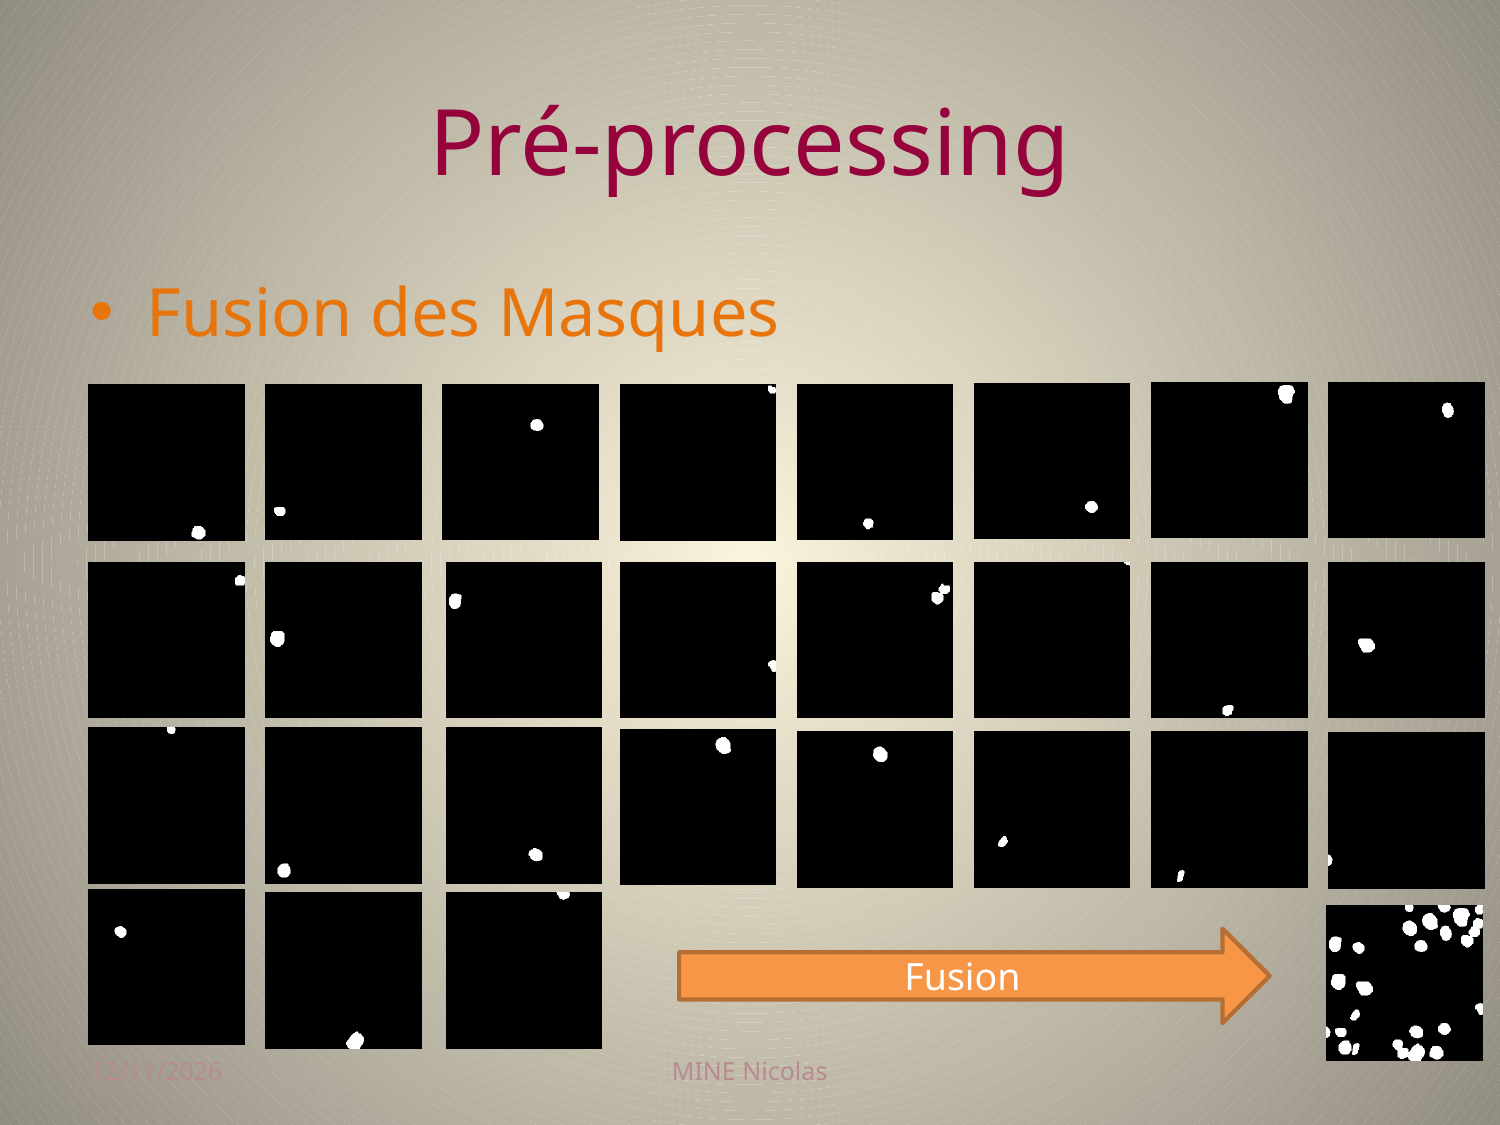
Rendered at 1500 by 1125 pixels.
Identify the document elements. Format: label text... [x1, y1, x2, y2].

picture [619, 562, 776, 719]
picture [265, 727, 422, 884]
picture [1151, 731, 1308, 888]
text_box Fusion [677, 926, 1272, 1026]
picture [619, 384, 776, 541]
picture [88, 727, 245, 884]
picture [265, 562, 422, 719]
picture [796, 384, 954, 541]
picture [1328, 562, 1485, 719]
picture [1328, 732, 1485, 889]
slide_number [75, 1042, 425, 1103]
title Pré-processing [75, 45, 1425, 233]
picture [265, 384, 422, 541]
picture [974, 731, 1131, 888]
picture [446, 892, 603, 1049]
picture [974, 382, 1131, 540]
picture [446, 562, 603, 719]
picture [442, 384, 599, 541]
picture [1328, 381, 1485, 538]
picture [796, 562, 954, 719]
picture [446, 727, 603, 884]
picture [88, 384, 245, 541]
picture [974, 562, 1131, 719]
picture [1326, 904, 1483, 1061]
list Fusion des Masques [75, 262, 1425, 1035]
picture [265, 892, 422, 1049]
picture [88, 562, 245, 719]
picture [1151, 381, 1308, 538]
picture [619, 728, 776, 885]
picture [88, 888, 245, 1046]
footer MINE Nicolas [512, 1042, 988, 1103]
picture [796, 731, 954, 888]
picture [1151, 562, 1308, 719]
